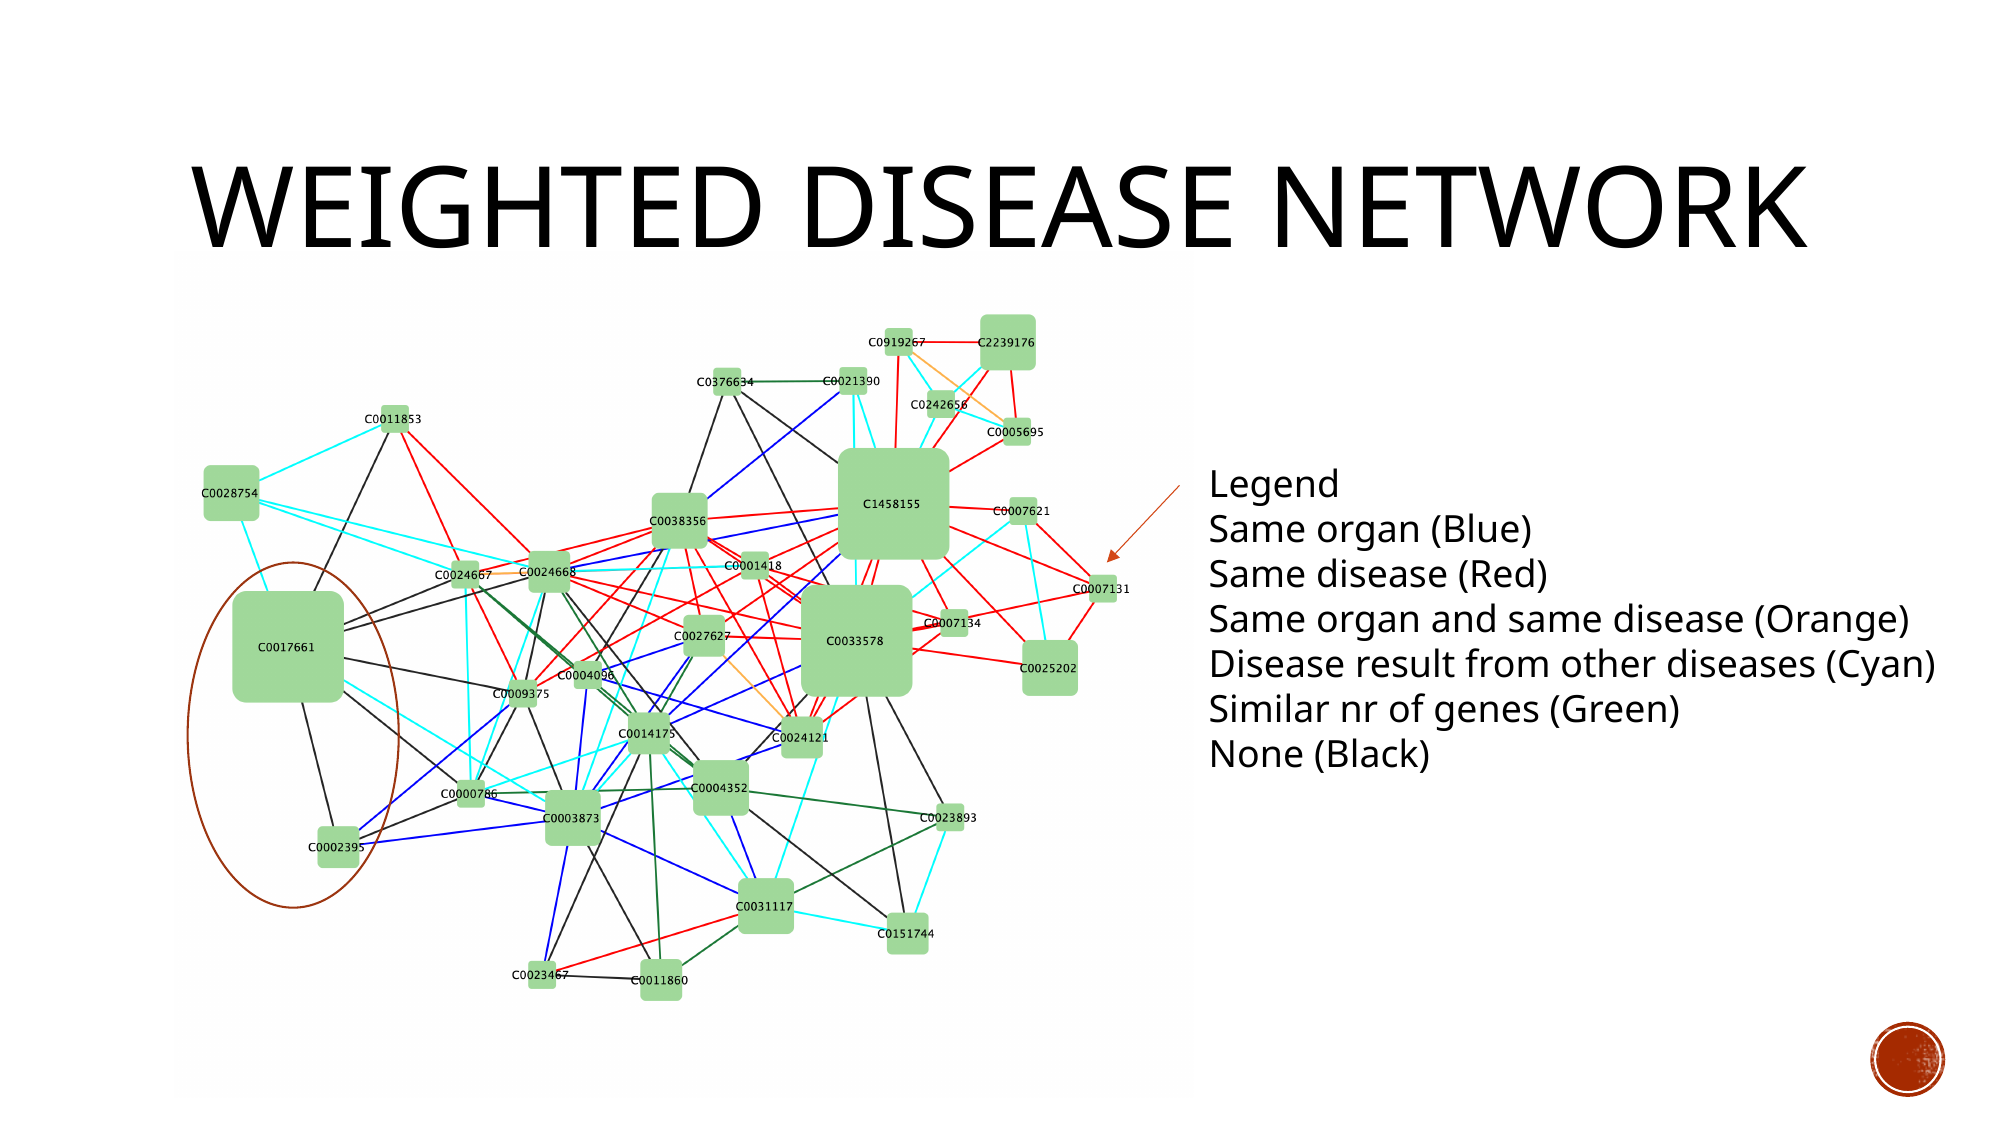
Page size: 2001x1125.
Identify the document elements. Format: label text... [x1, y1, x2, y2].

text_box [1109, 487, 1177, 560]
title Weighted Disease Network [175, 79, 1826, 344]
text_box Legend Same organ (Blue) Same disease (Red) Same organ and same disease (Orange) Disease result from other diseases (Cyan) Similar nr of genes (Green) None (Black) [1195, 452, 1968, 783]
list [177, 255, 1192, 1095]
